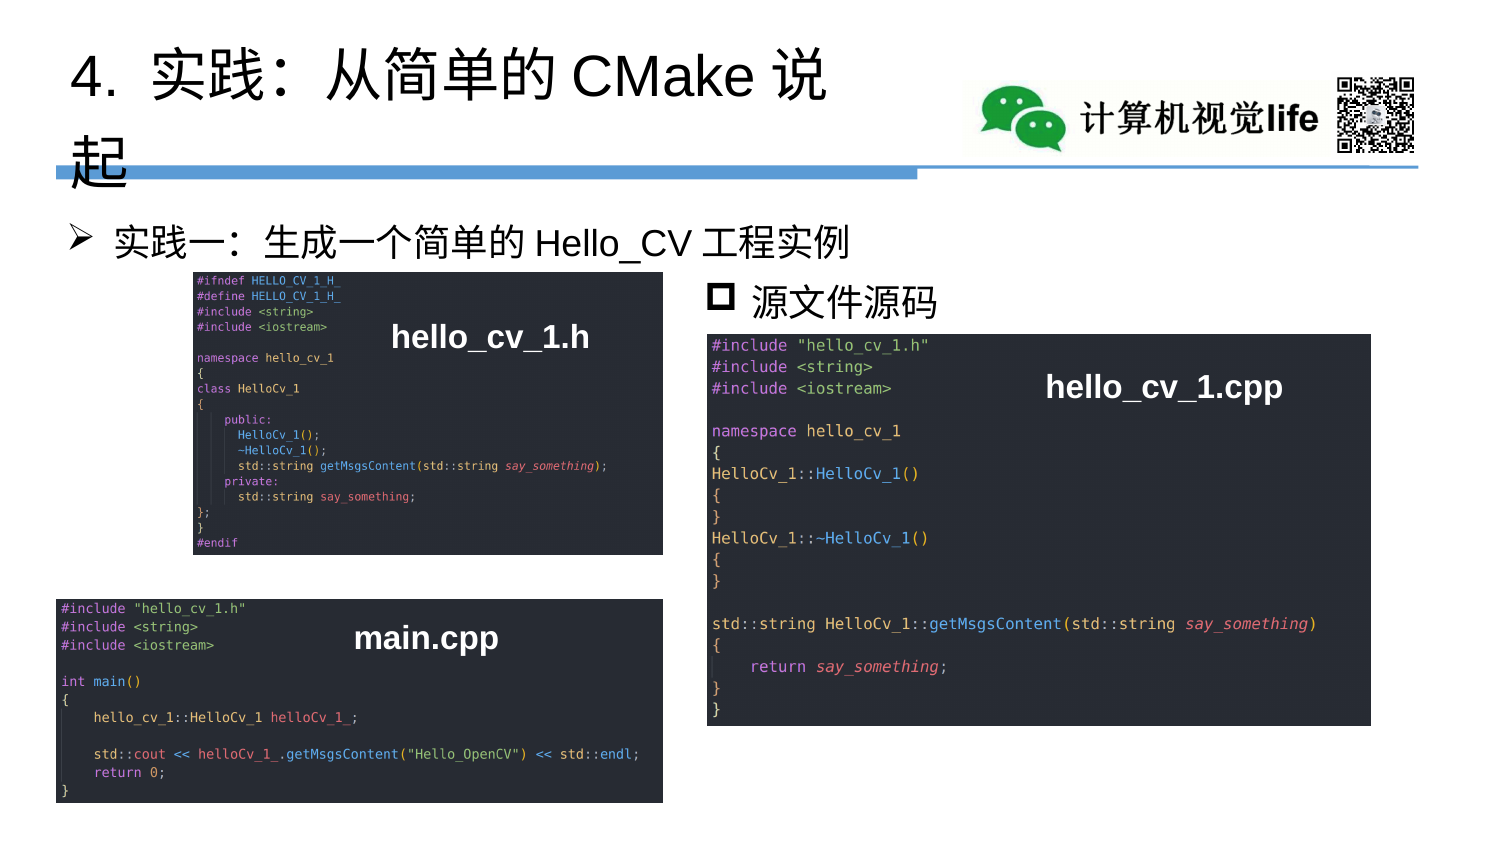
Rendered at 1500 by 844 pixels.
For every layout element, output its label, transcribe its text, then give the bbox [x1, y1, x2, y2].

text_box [55, 599, 663, 803]
text_box 4. 实践：从简单的CMake说起 [56, 28, 883, 189]
picture [962, 70, 1420, 160]
text_box 实践一：生成一个简单的Hello_CV工程实例 [51, 166, 867, 272]
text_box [706, 334, 1371, 726]
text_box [192, 271, 663, 556]
text_box 源文件源码 [689, 248, 966, 332]
